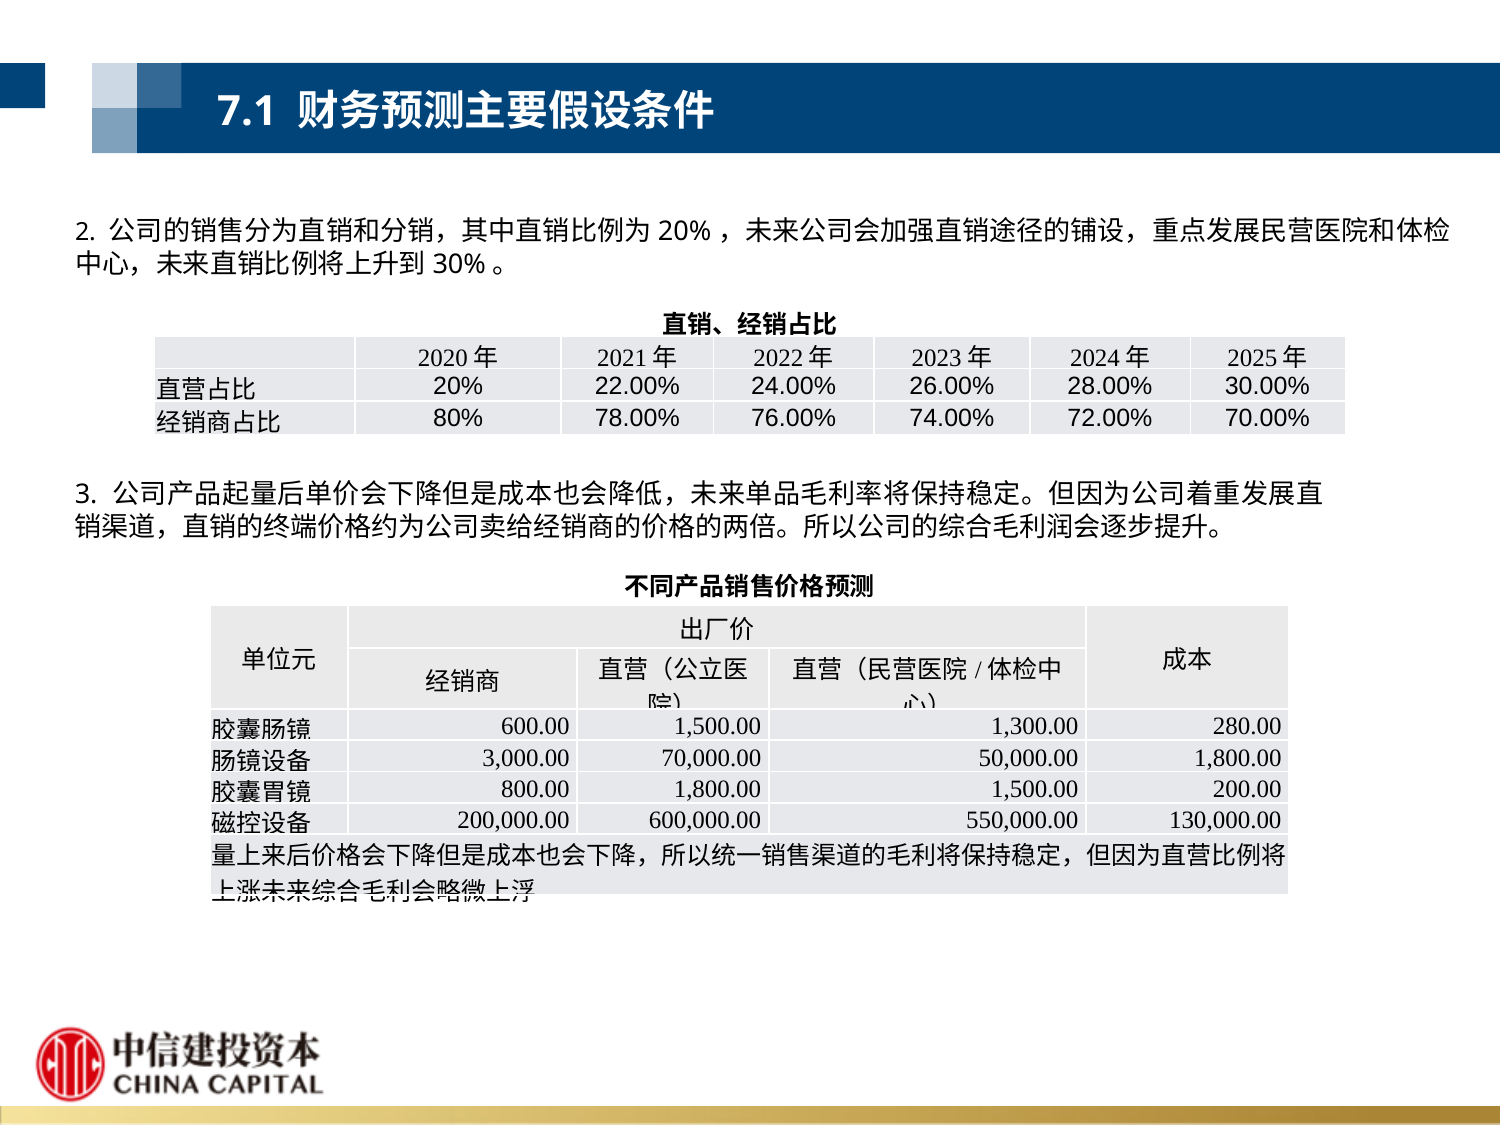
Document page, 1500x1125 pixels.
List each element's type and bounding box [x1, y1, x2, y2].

table_cell [155, 337, 354, 368]
table_cell [875, 337, 1029, 368]
table_cell [349, 649, 576, 708]
table_cell [349, 710, 576, 739]
table_cell [349, 772, 576, 802]
table_cell [578, 649, 768, 708]
table_cell [770, 804, 1085, 833]
table_cell [1191, 369, 1345, 400]
table_cell [349, 741, 576, 771]
table_cell [562, 402, 713, 434]
table_cell [211, 835, 1288, 894]
table_cell [714, 369, 873, 400]
table_cell [155, 369, 354, 400]
table_cell [211, 741, 347, 771]
table_cell [356, 337, 560, 368]
table_cell [875, 402, 1029, 434]
table_cell [578, 710, 768, 739]
table_cell [211, 710, 347, 739]
table_cell [578, 741, 768, 771]
table_cell [770, 710, 1085, 739]
table_cell [562, 369, 713, 400]
table_cell [155, 402, 354, 434]
table_cell [349, 804, 576, 833]
table_cell [714, 402, 873, 434]
picture [0, 1004, 1500, 1125]
table_cell [1191, 402, 1345, 434]
table_cell [1087, 804, 1288, 833]
table_cell [1031, 337, 1190, 368]
table_cell [1031, 402, 1190, 434]
table_cell [1031, 369, 1190, 400]
table_cell [356, 369, 560, 400]
table_cell [578, 804, 768, 833]
table_cell [211, 804, 347, 833]
table_cell [1087, 741, 1288, 771]
text_box [60, 469, 1339, 549]
table_cell [1087, 606, 1288, 708]
text_box [204, 77, 1500, 141]
table_header [211, 563, 1288, 604]
table_cell [211, 606, 347, 708]
text_box [60, 176, 1465, 326]
table_cell [211, 772, 347, 802]
table_cell [356, 402, 560, 434]
table_cell [562, 337, 713, 368]
table_cell [770, 741, 1085, 771]
table_cell [349, 606, 1085, 647]
table_cell [1087, 772, 1288, 802]
table_cell [875, 369, 1029, 400]
table_cell [770, 649, 1085, 708]
table_cell [770, 772, 1085, 802]
table_cell [714, 337, 873, 368]
table_cell [1191, 337, 1345, 368]
table_cell [578, 772, 768, 802]
table_cell [1087, 710, 1288, 739]
table_header [155, 304, 1345, 335]
